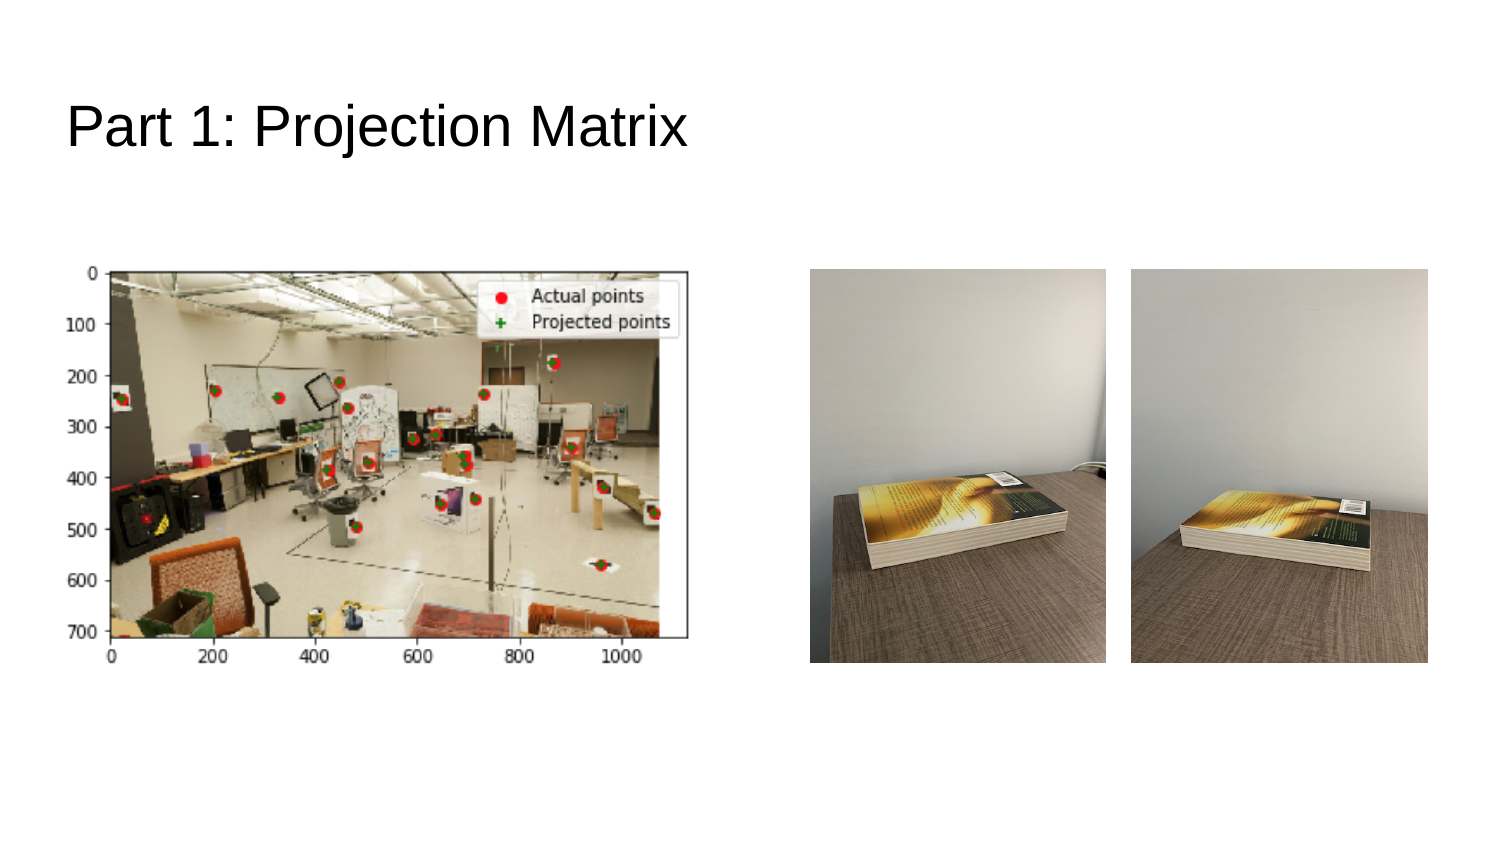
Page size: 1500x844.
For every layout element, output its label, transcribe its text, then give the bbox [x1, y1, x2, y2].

picture [50, 248, 714, 678]
picture [810, 268, 1107, 664]
picture [1131, 268, 1428, 664]
title Part 1: Projection Matrix [51, 72, 1449, 167]
